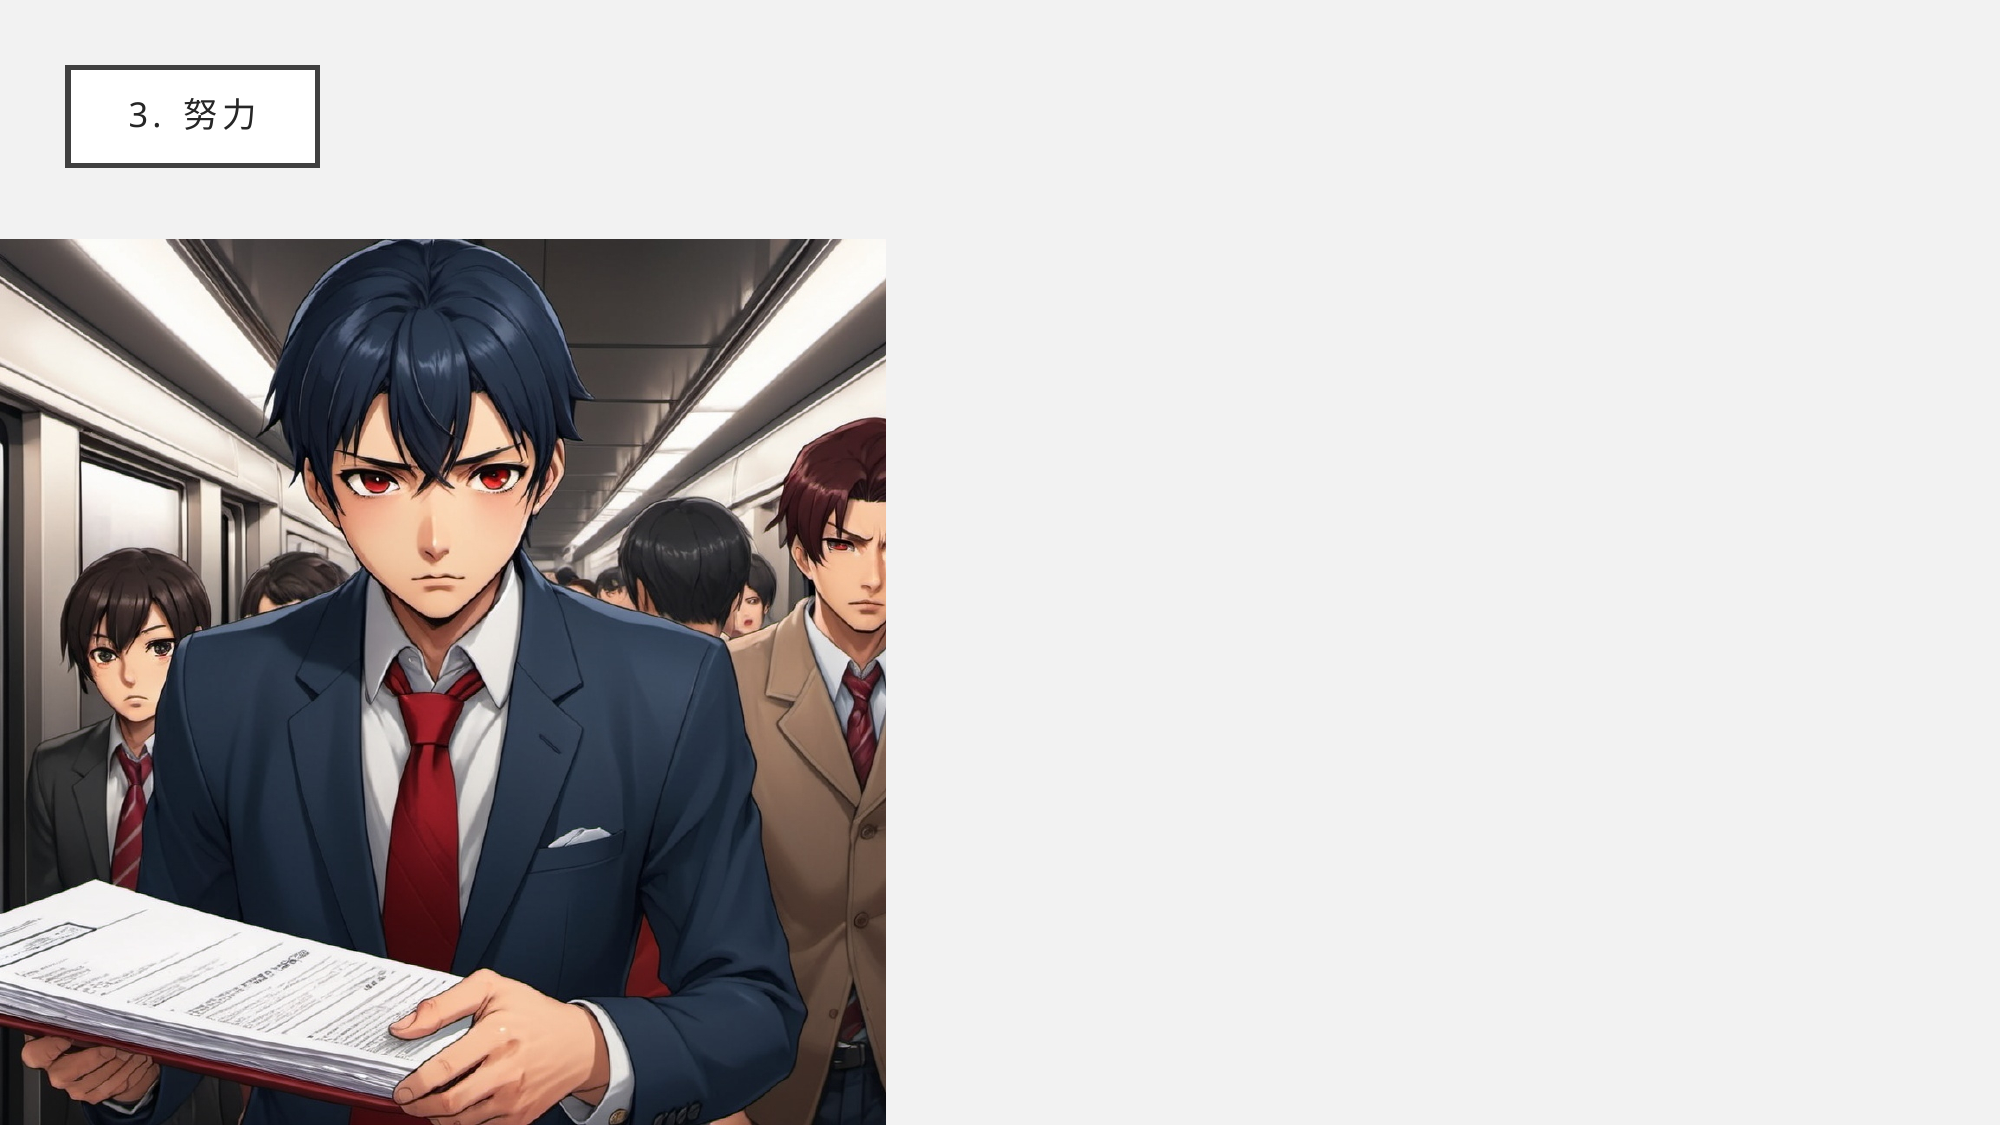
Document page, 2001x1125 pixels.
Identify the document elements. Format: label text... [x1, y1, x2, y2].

title 3. 努力 [65, 65, 320, 168]
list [0, 239, 886, 1125]
